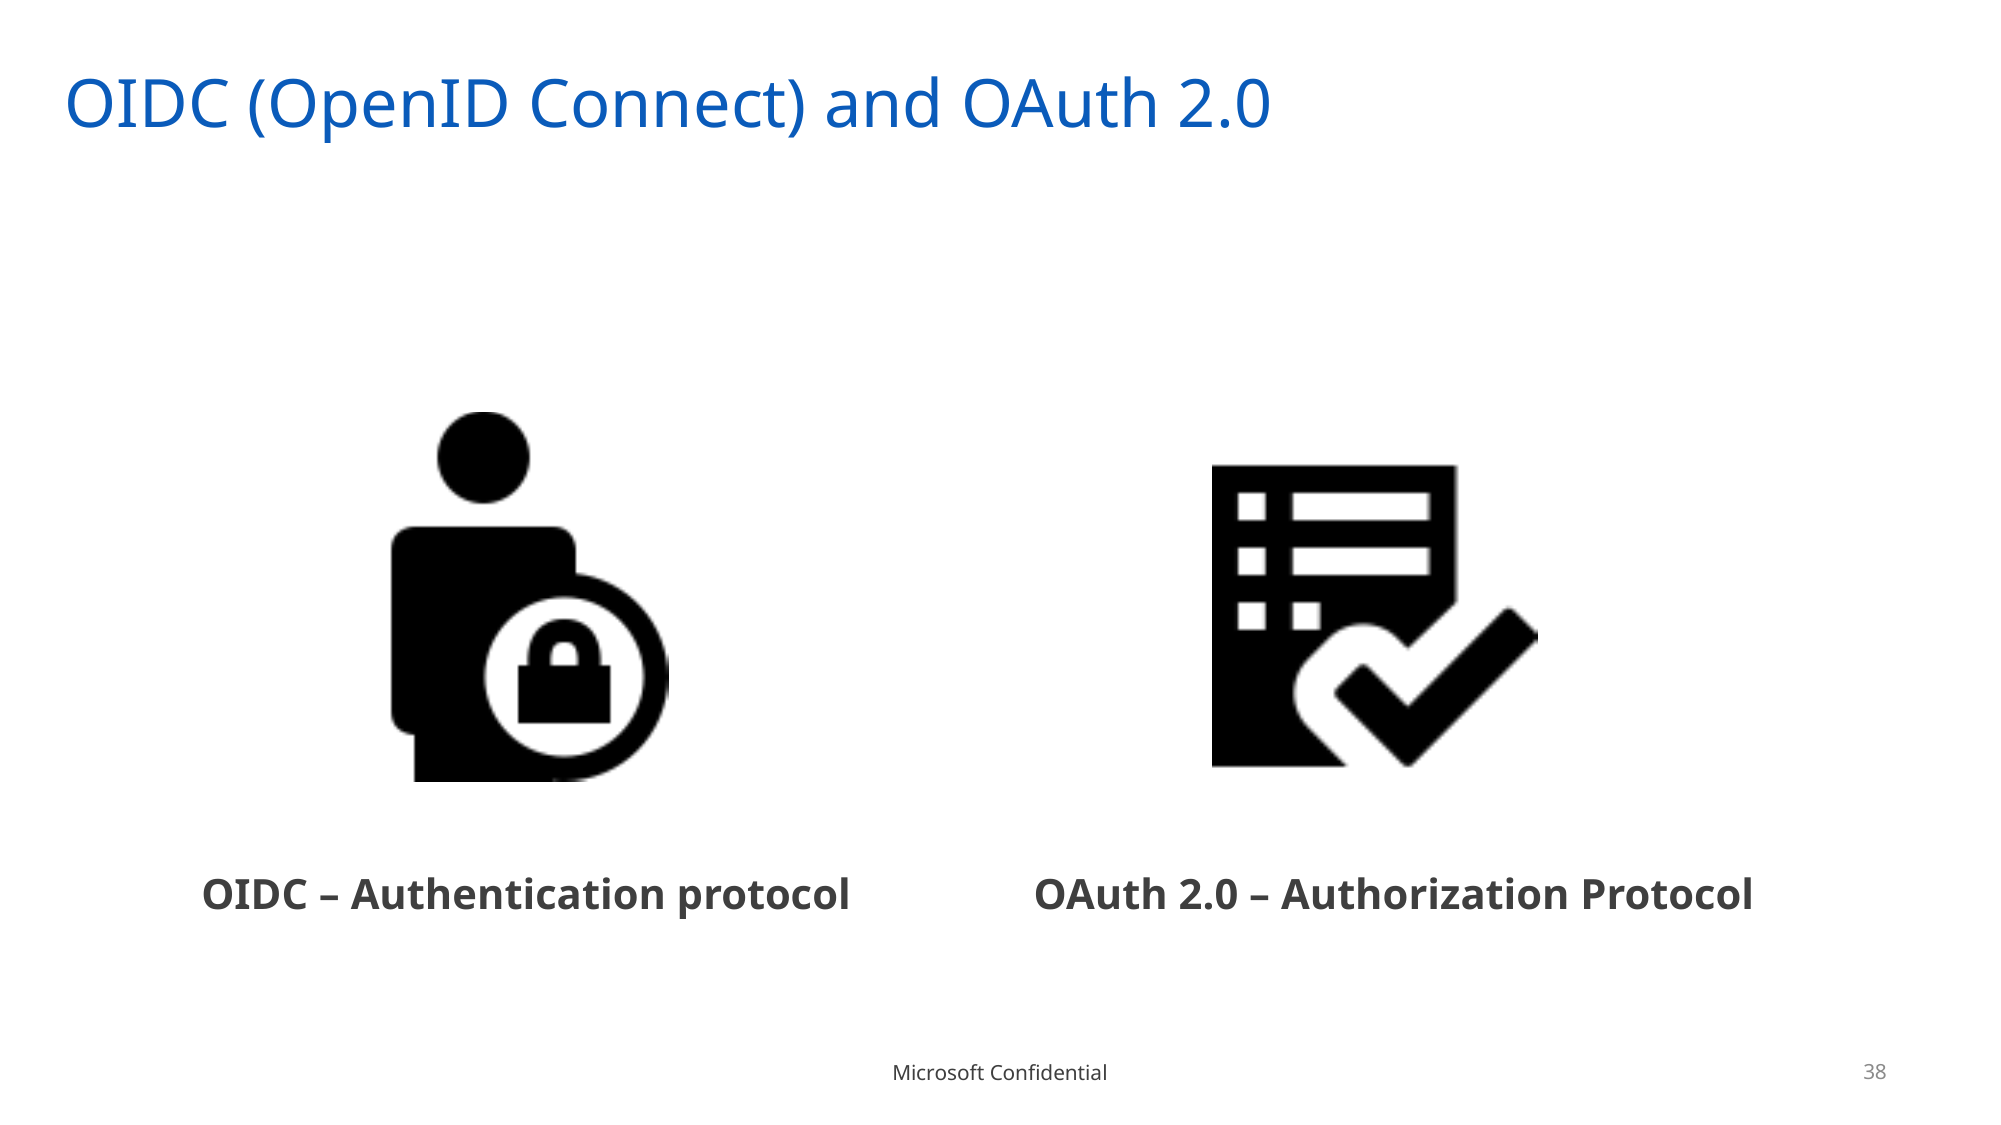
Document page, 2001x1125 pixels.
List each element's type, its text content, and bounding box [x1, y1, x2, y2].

slide_number 38 [1451, 1042, 1902, 1103]
picture [299, 412, 669, 782]
title OIDC (OpenID Connect) and OAuth 2.0 [49, 49, 1899, 162]
picture [1212, 412, 1538, 850]
list OIDC – Authentication protocol OAuth 2.0 – Authorization Protocol [24, 212, 1858, 1026]
